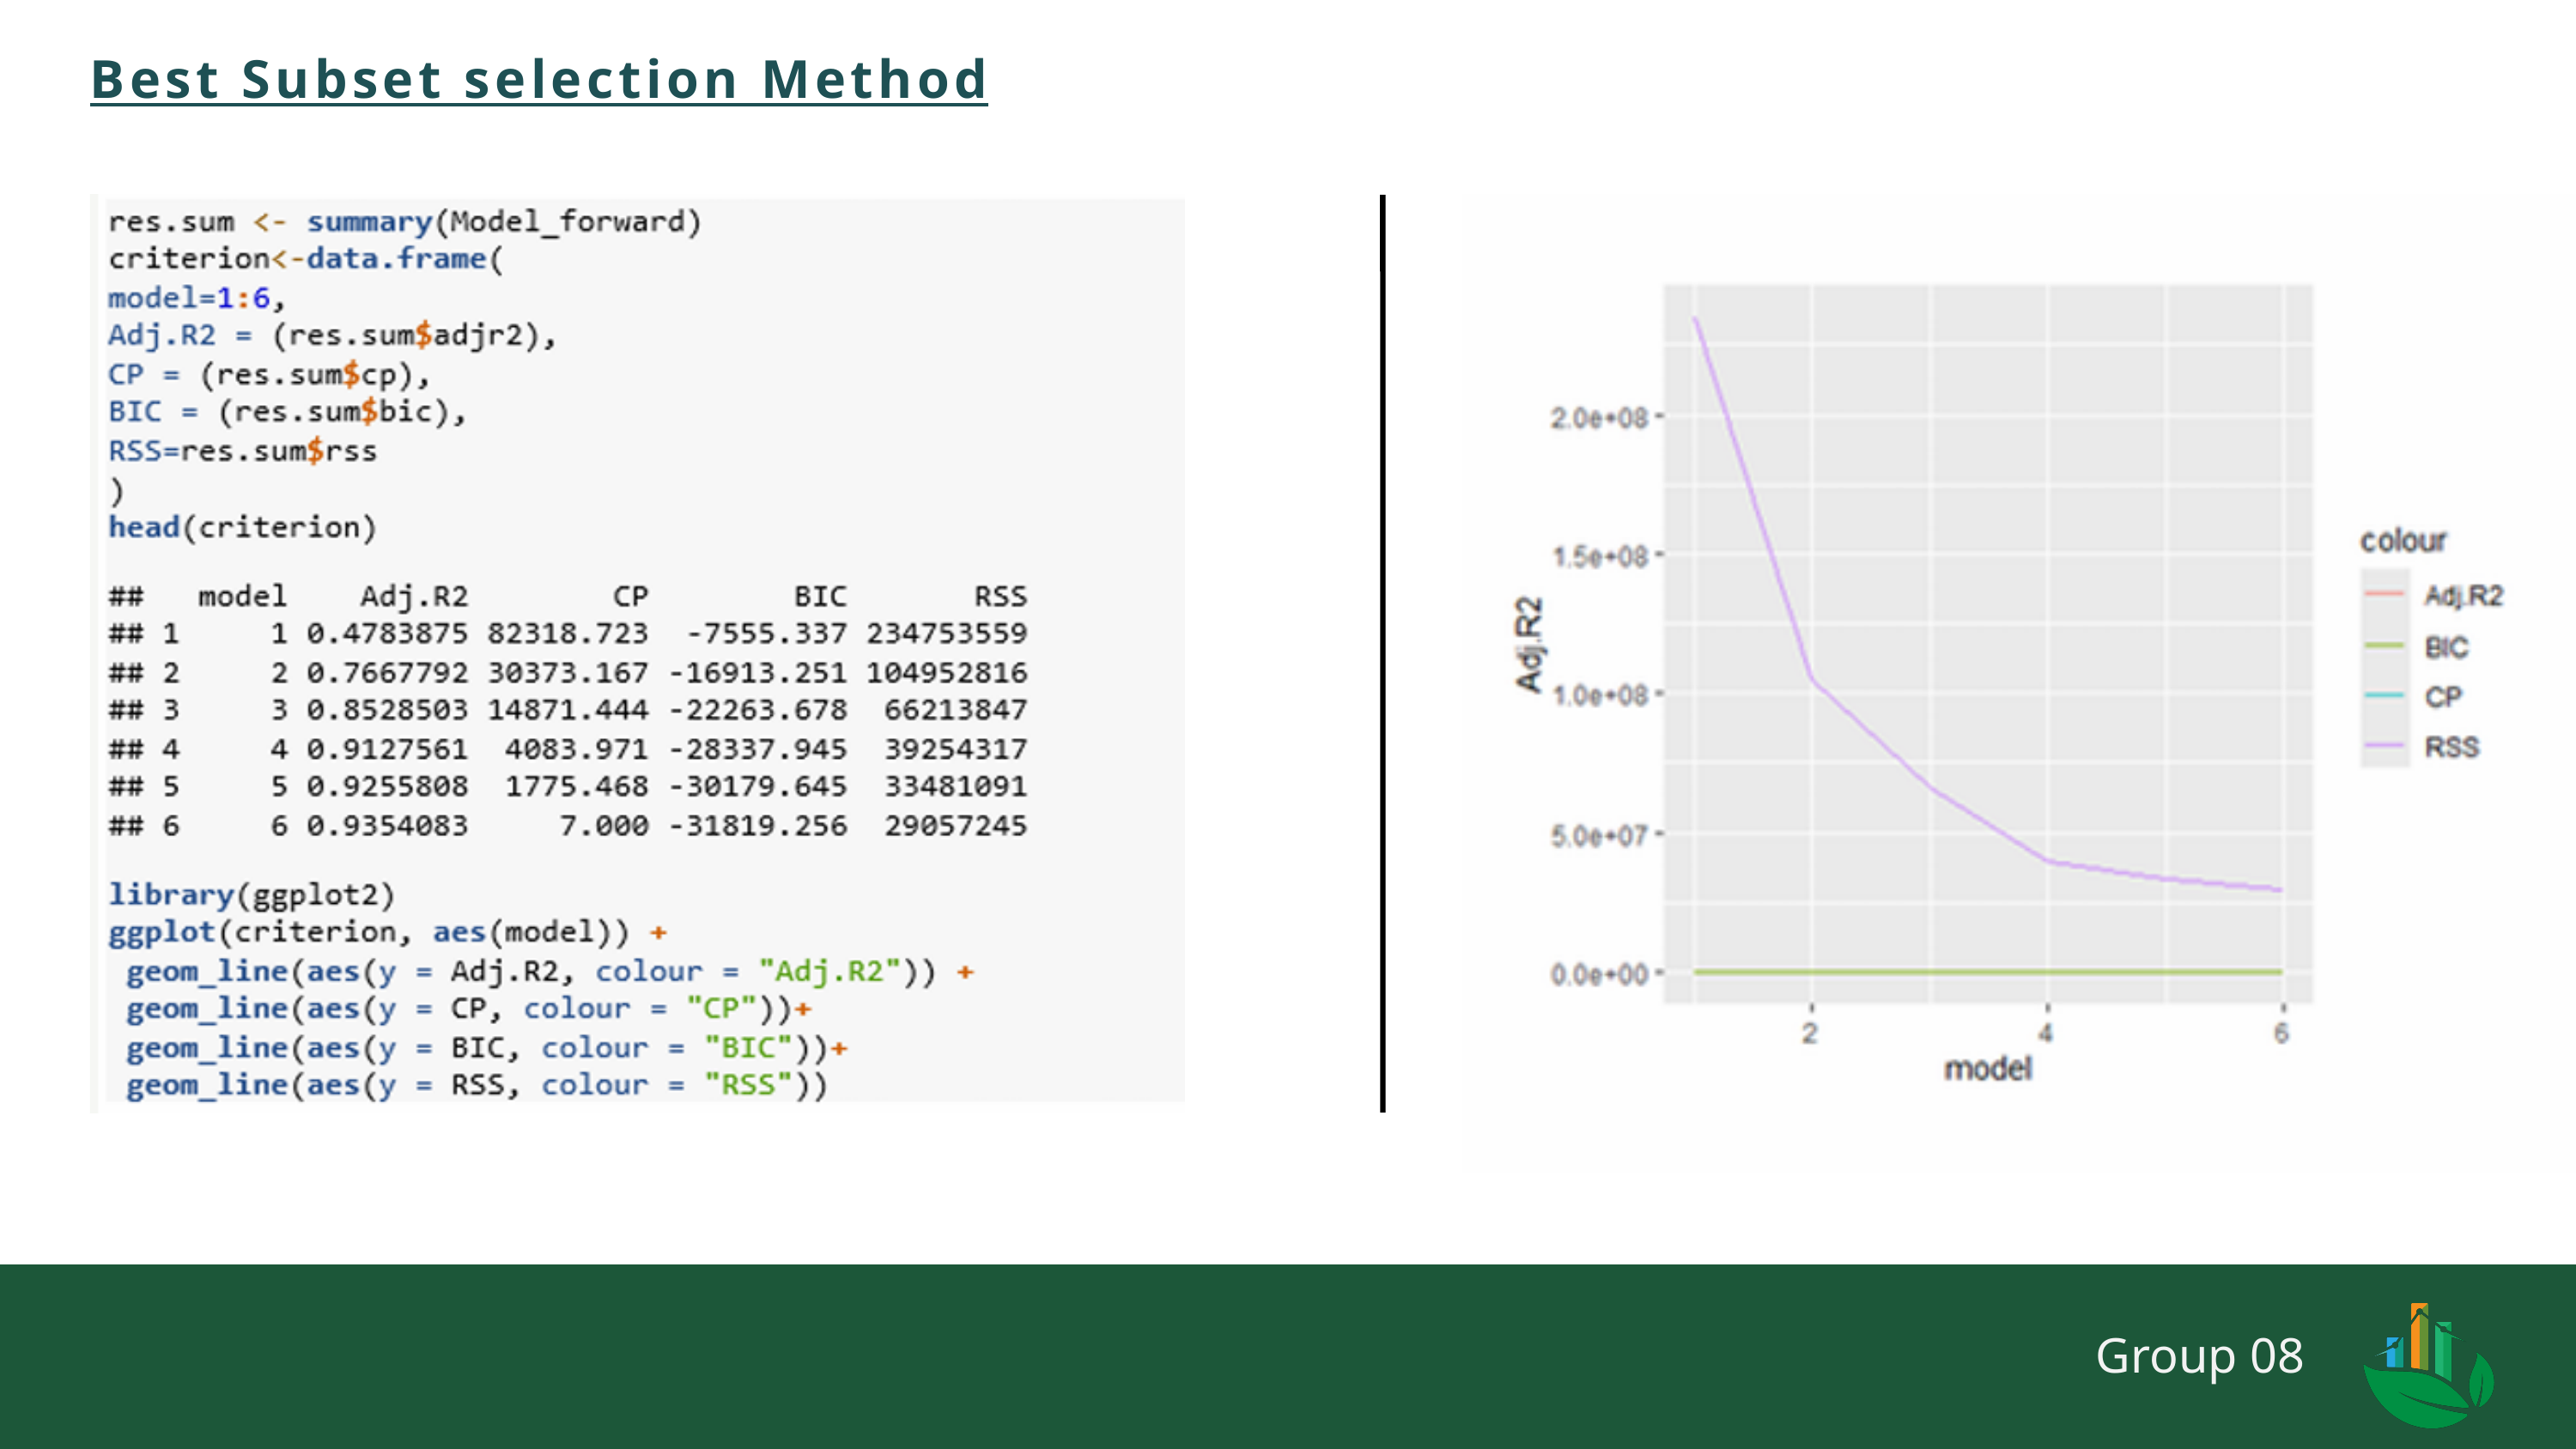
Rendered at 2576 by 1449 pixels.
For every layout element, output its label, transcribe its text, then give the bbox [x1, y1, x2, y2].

text_box [89, 194, 1185, 1113]
text_box [1462, 194, 2576, 1173]
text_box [0, 1264, 2576, 1449]
text_box Best Subset selection Method [89, 46, 1784, 110]
